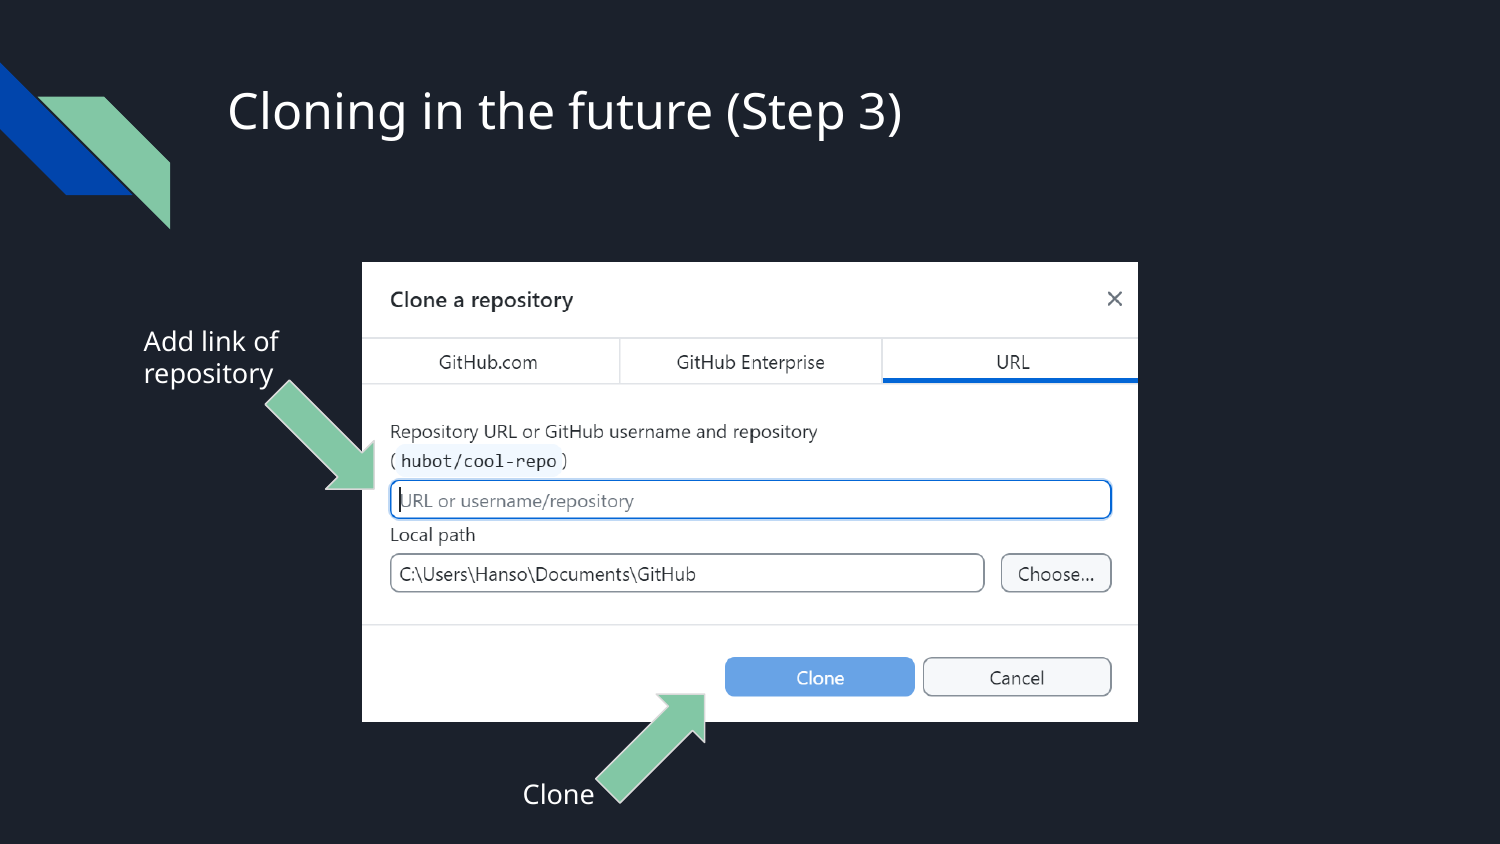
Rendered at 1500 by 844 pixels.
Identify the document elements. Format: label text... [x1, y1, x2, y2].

text_box [612, 730, 705, 762]
text_box [265, 390, 357, 490]
text_box Add link of repository [128, 309, 342, 390]
text_box Clone [507, 762, 790, 844]
title Cloning in the future (Step 3) [212, 64, 1368, 215]
picture [362, 262, 1138, 722]
